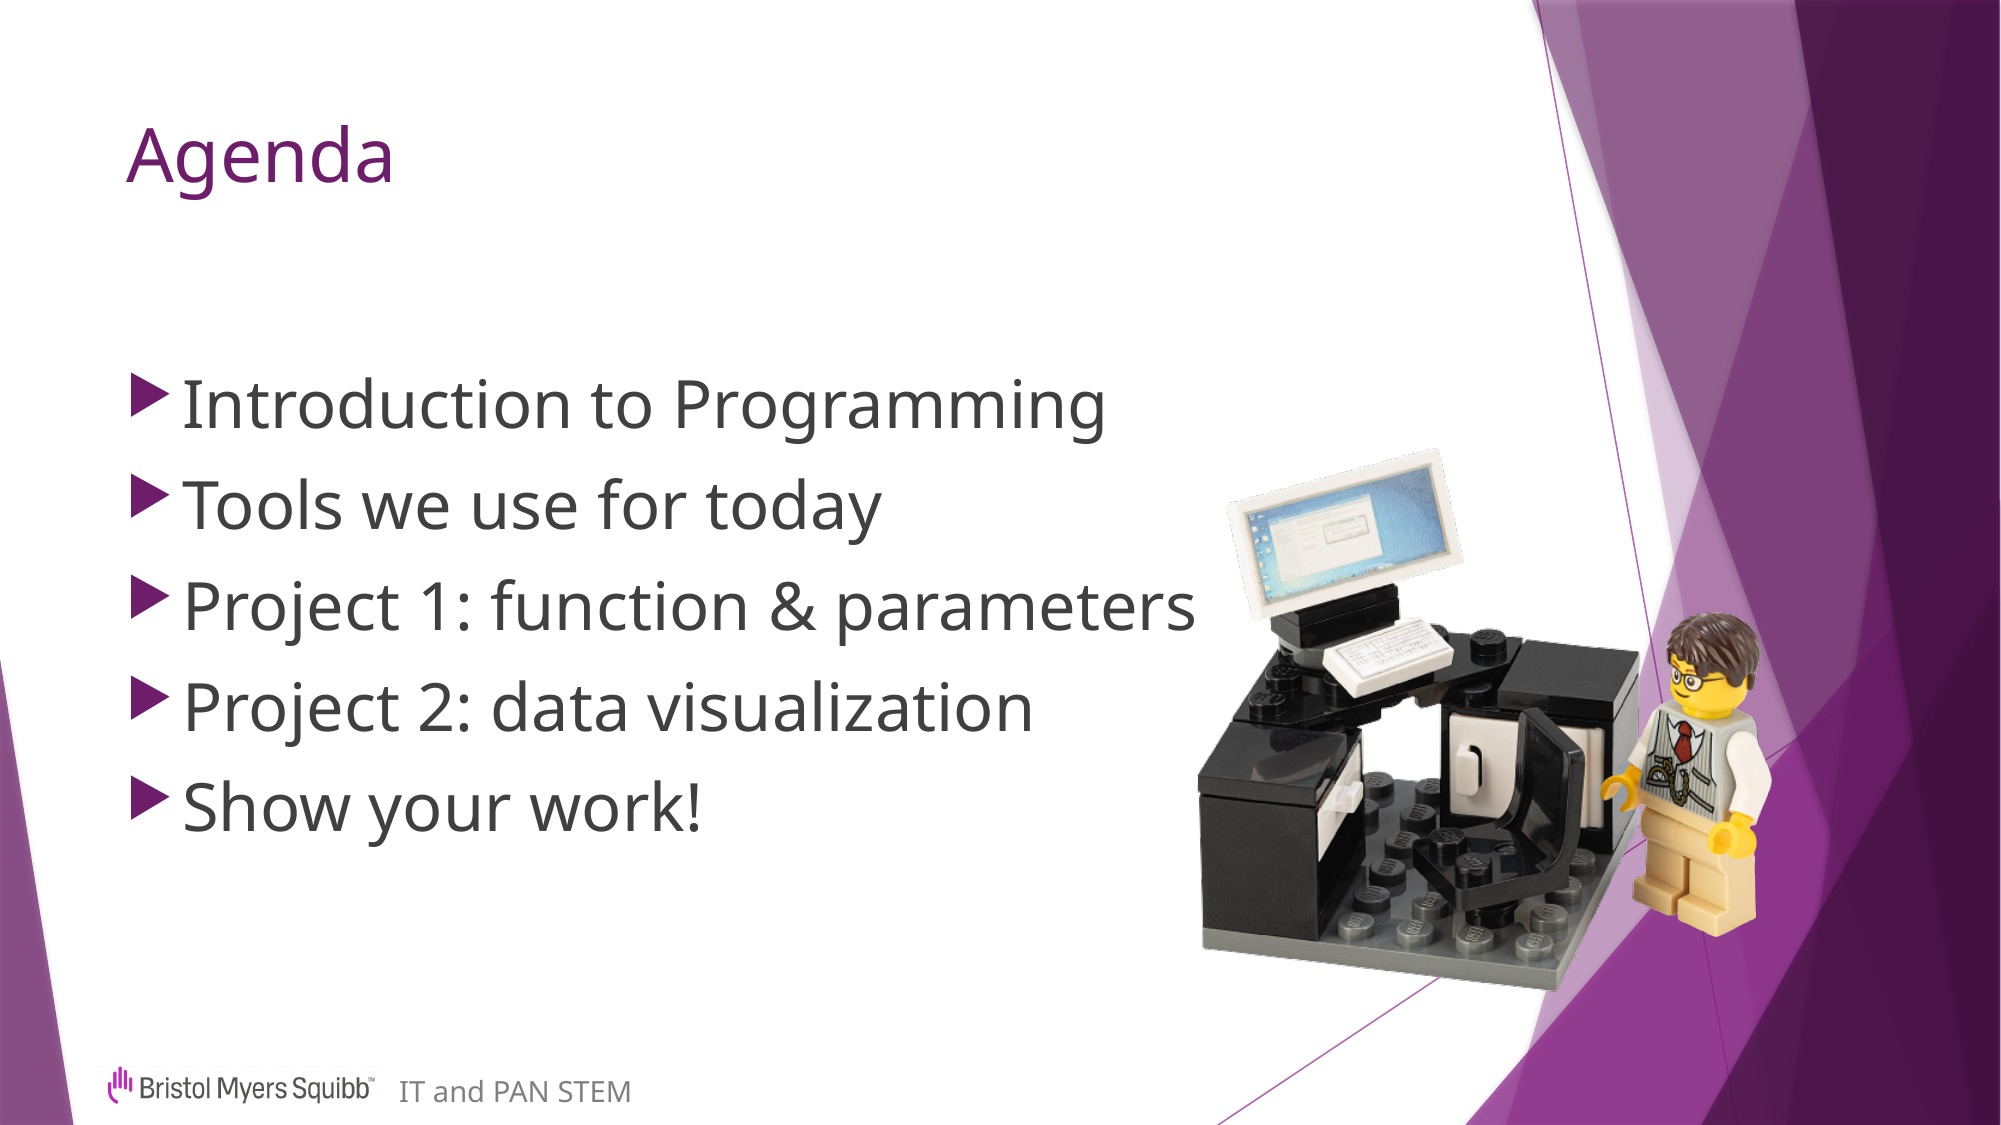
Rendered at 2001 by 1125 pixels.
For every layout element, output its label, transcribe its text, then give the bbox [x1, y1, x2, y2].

title Agenda [111, 99, 1522, 317]
picture [1185, 425, 1786, 1026]
picture [89, 1050, 385, 1111]
list Introduction to Programming Tools we use for today Project 1: function & parameters Project 2: data visualization Show your work! [111, 354, 1522, 992]
